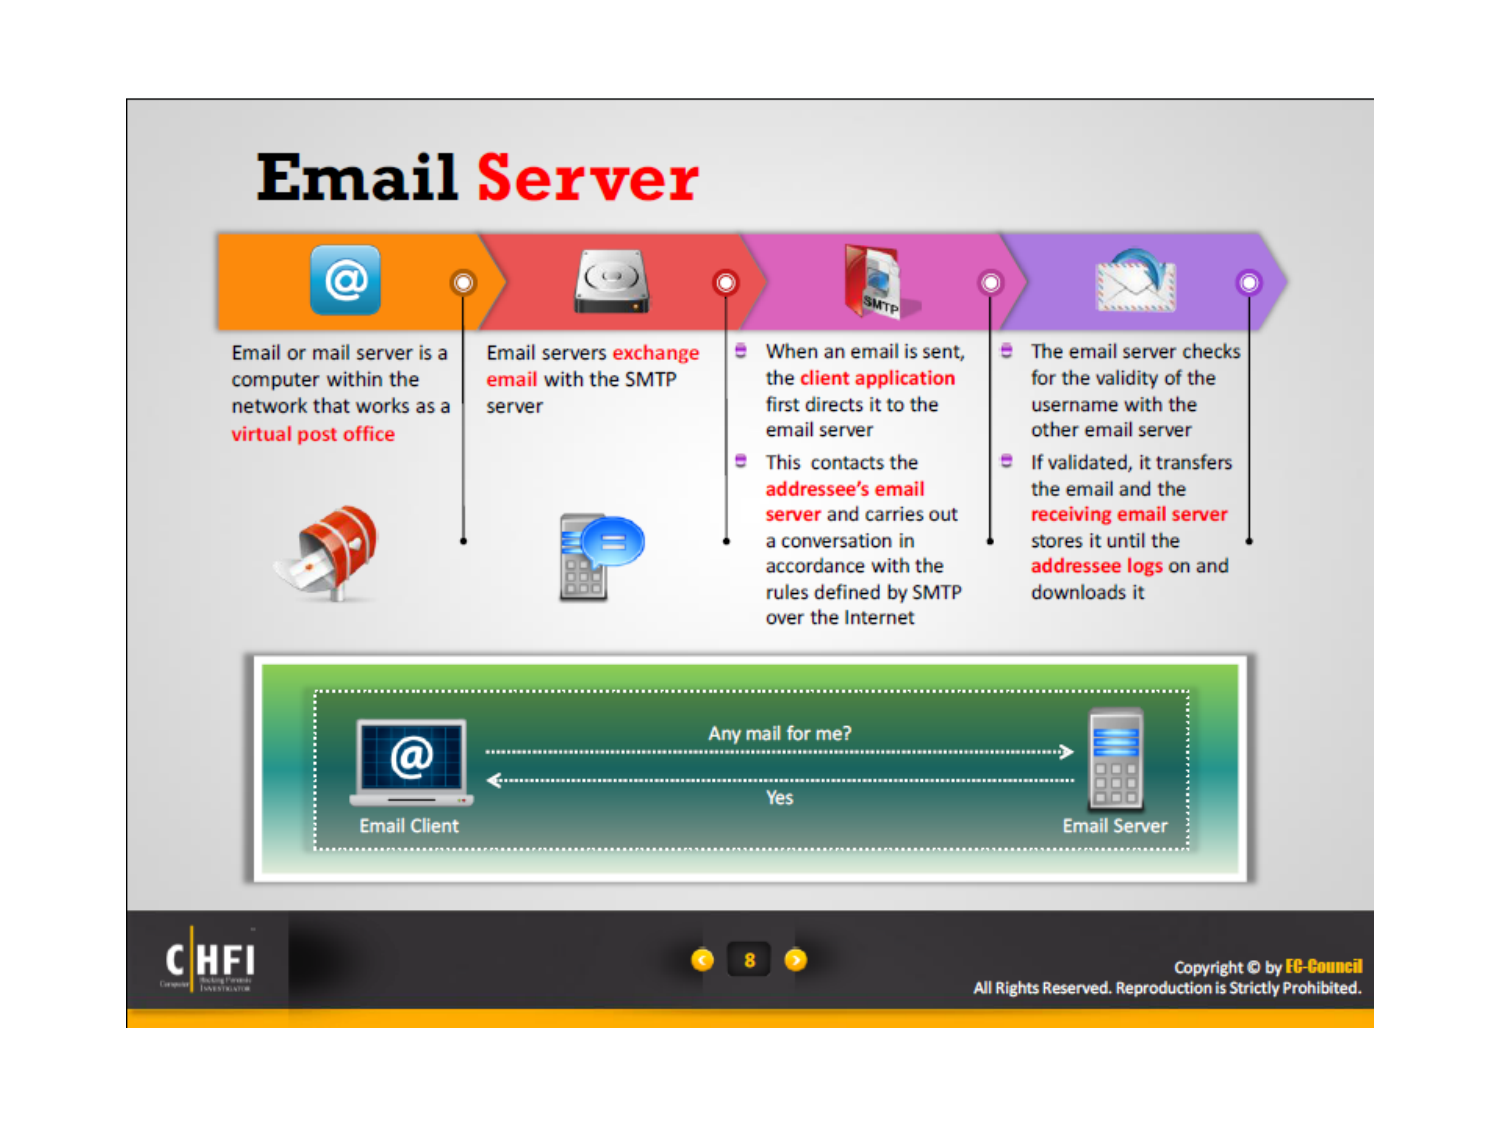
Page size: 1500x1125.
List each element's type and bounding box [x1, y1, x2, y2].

picture [126, 97, 1374, 1028]
